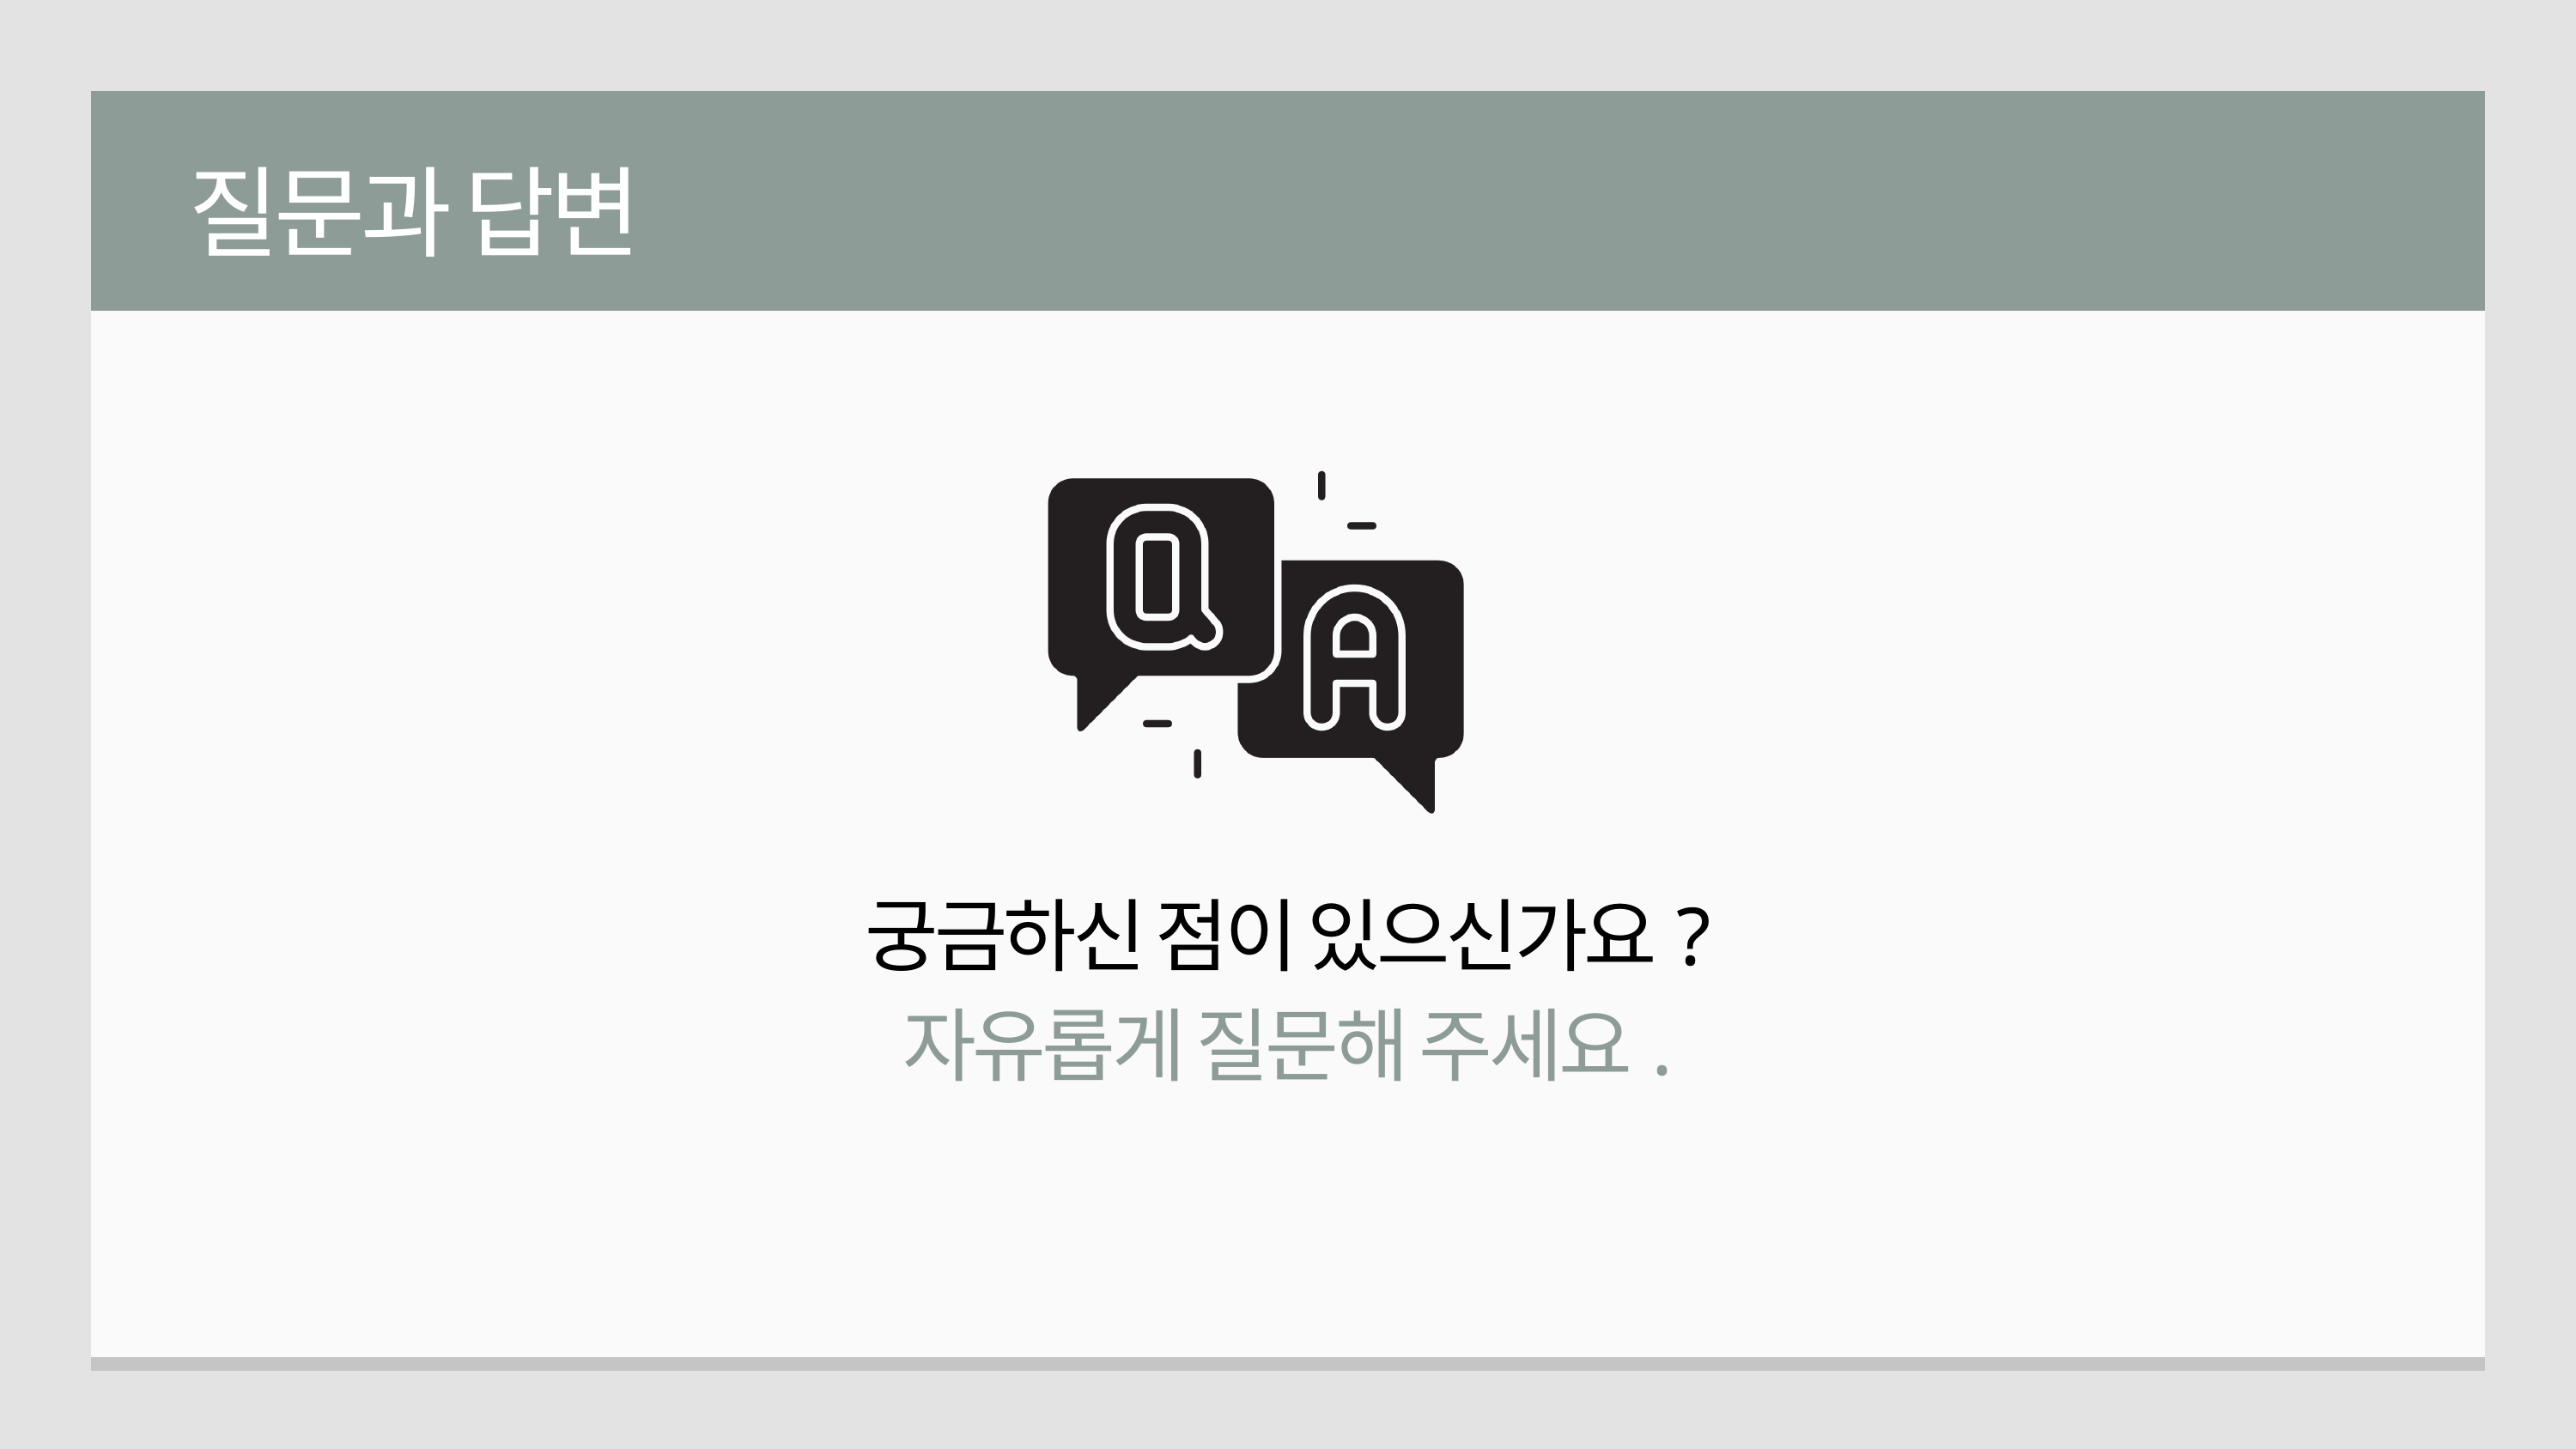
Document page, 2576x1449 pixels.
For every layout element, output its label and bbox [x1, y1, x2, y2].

text_box [91, 318, 2485, 1371]
text_box [91, 91, 2485, 311]
